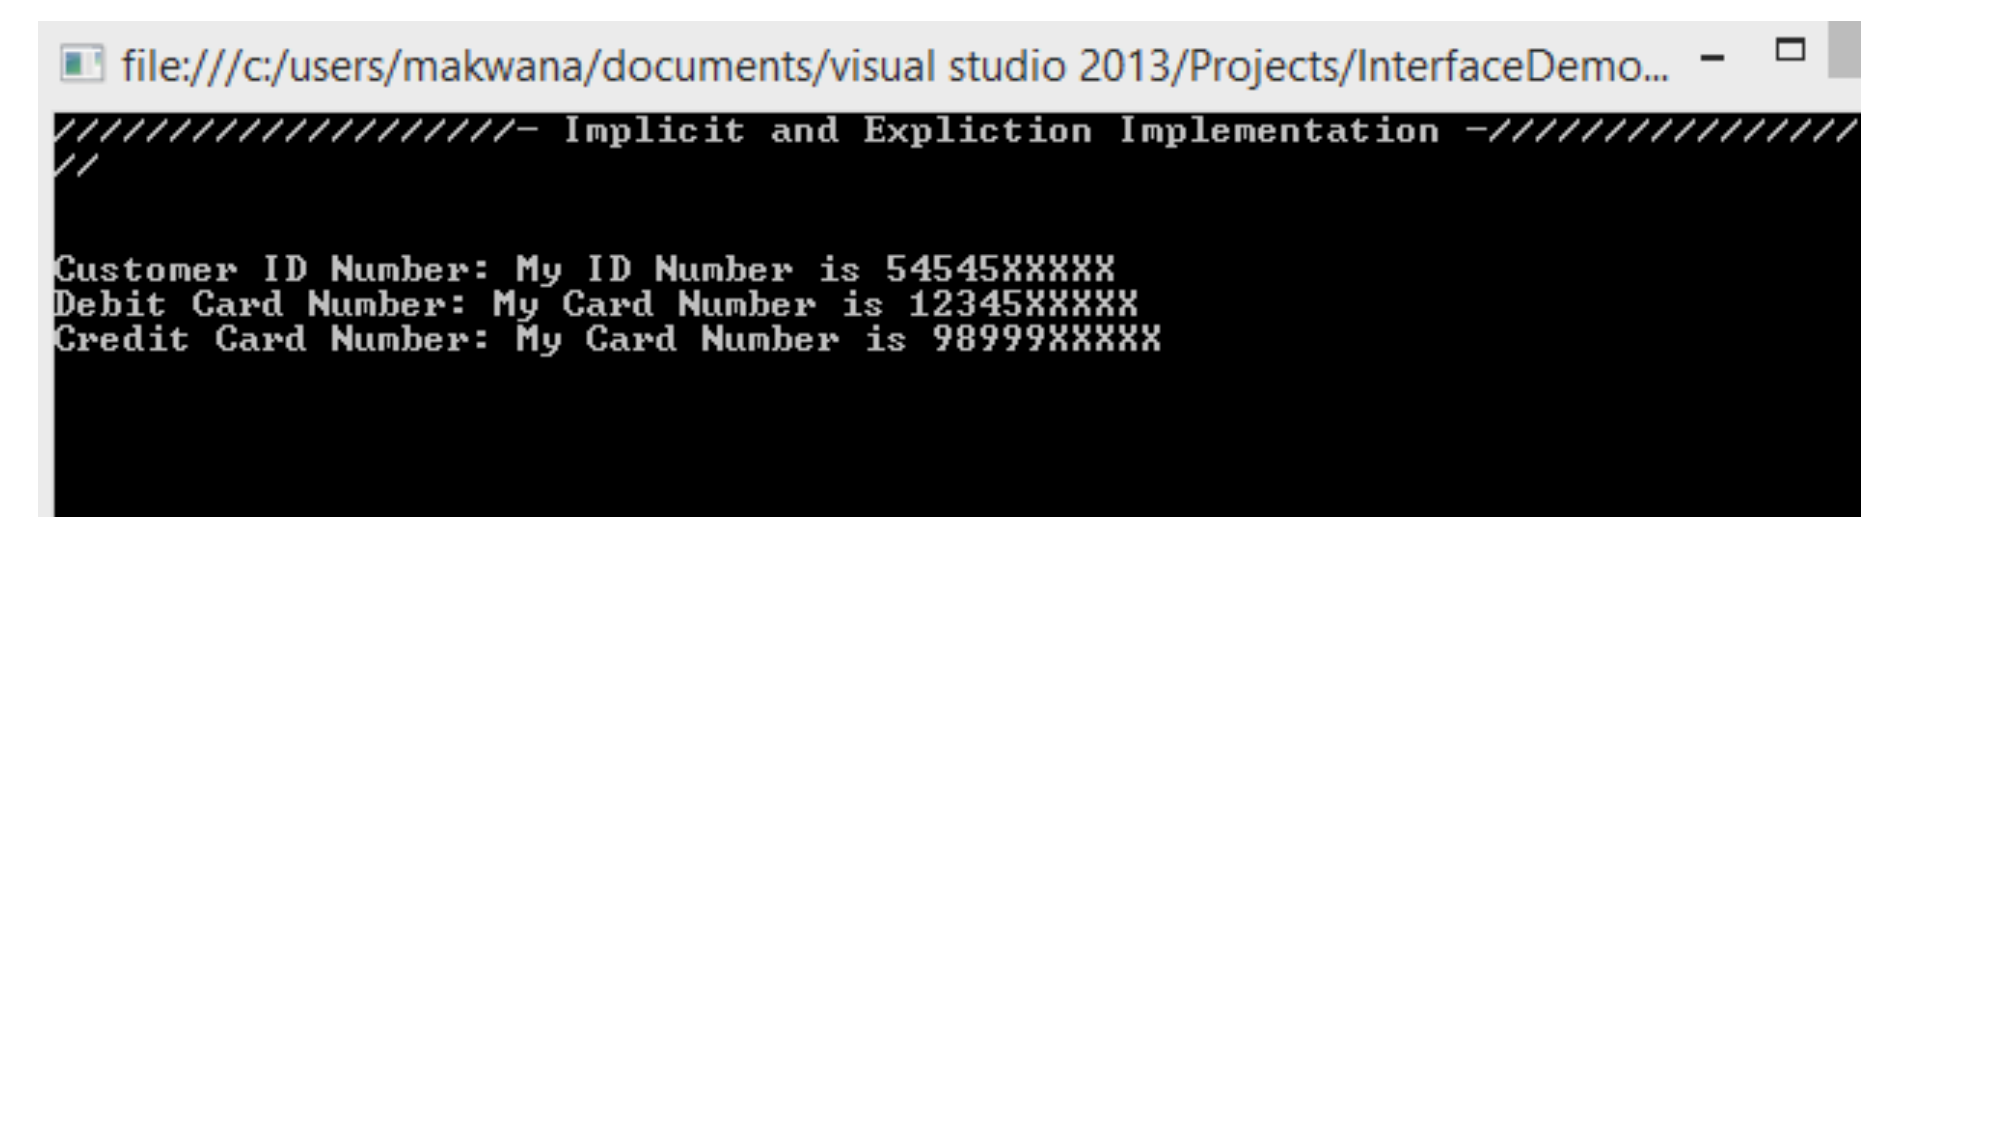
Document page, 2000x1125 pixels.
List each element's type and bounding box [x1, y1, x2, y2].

picture [37, 21, 1861, 517]
